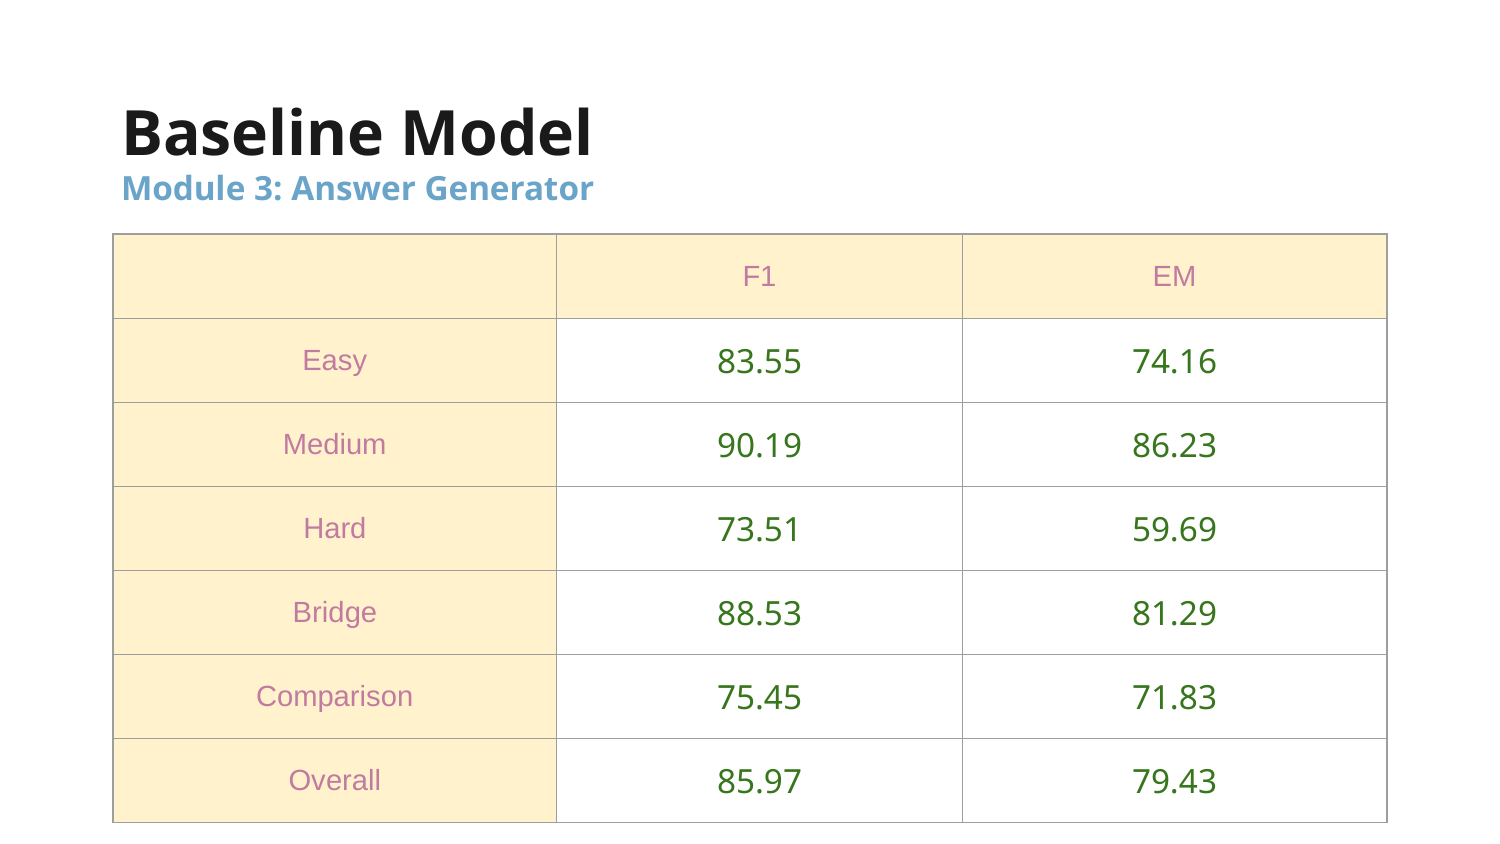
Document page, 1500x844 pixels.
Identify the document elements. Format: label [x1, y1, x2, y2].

table_cell [963, 655, 1386, 738]
title [106, 77, 1368, 235]
table_cell [963, 571, 1386, 654]
table_cell [114, 319, 556, 402]
table_cell [963, 739, 1386, 822]
table_header [557, 235, 962, 318]
table_cell [963, 403, 1386, 486]
table_cell [963, 487, 1386, 570]
table_cell [557, 739, 962, 822]
table_cell [557, 571, 962, 654]
table_cell [557, 319, 962, 402]
table_cell [557, 403, 962, 486]
table_cell [114, 487, 556, 570]
table_cell [114, 655, 556, 738]
table_cell [963, 319, 1386, 402]
table_cell [114, 739, 556, 822]
table_header [963, 235, 1386, 318]
table_header [114, 235, 556, 318]
table_cell [114, 403, 556, 486]
table_cell [114, 571, 556, 654]
table_cell [557, 487, 962, 570]
table_cell [557, 655, 962, 738]
